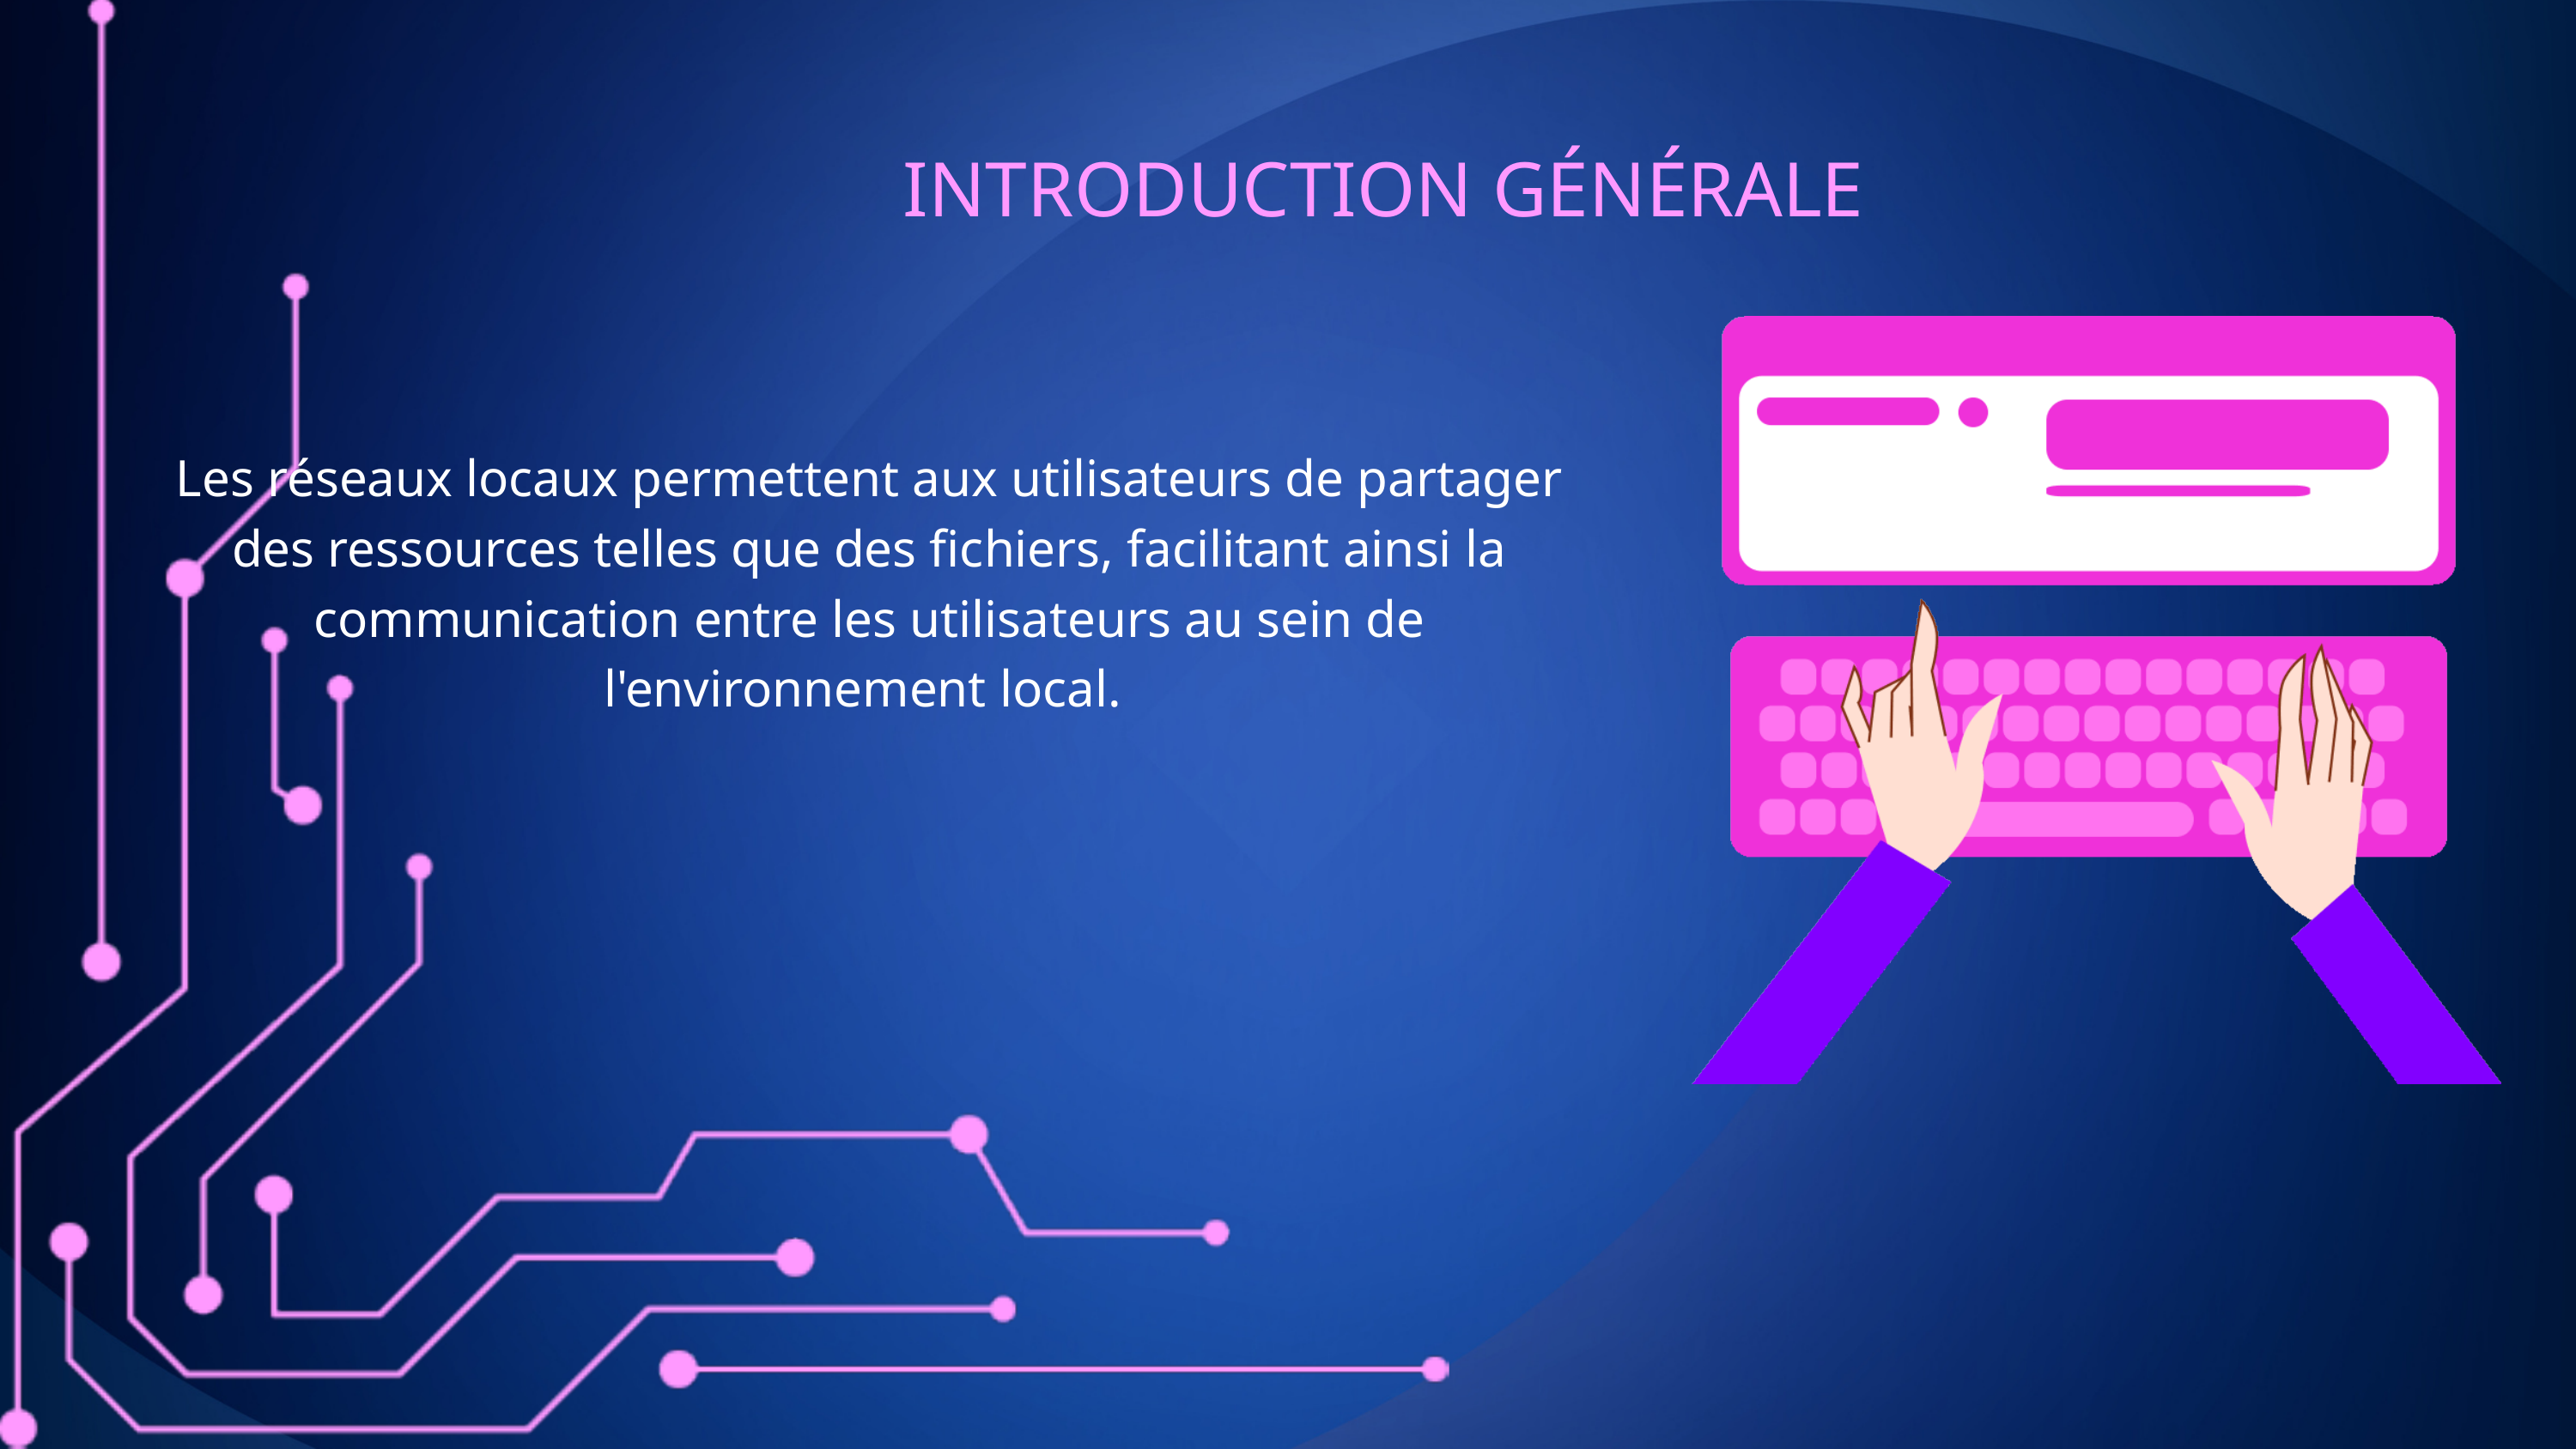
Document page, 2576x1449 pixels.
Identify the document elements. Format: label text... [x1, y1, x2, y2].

text_box Les réseaux locaux permettent aux utilisateurs de partager des ressources telles que des fichiers, facilitant ainsi la communication entre les utilisateurs au sein de l'environnement local. [144, 436, 1594, 718]
text_box [0, 0, 1449, 1449]
picture [1670, 315, 2501, 1084]
text_box INTRODUCTION GÉNÉRALE [492, 149, 2275, 314]
text_box [1449, 0, 2576, 1449]
